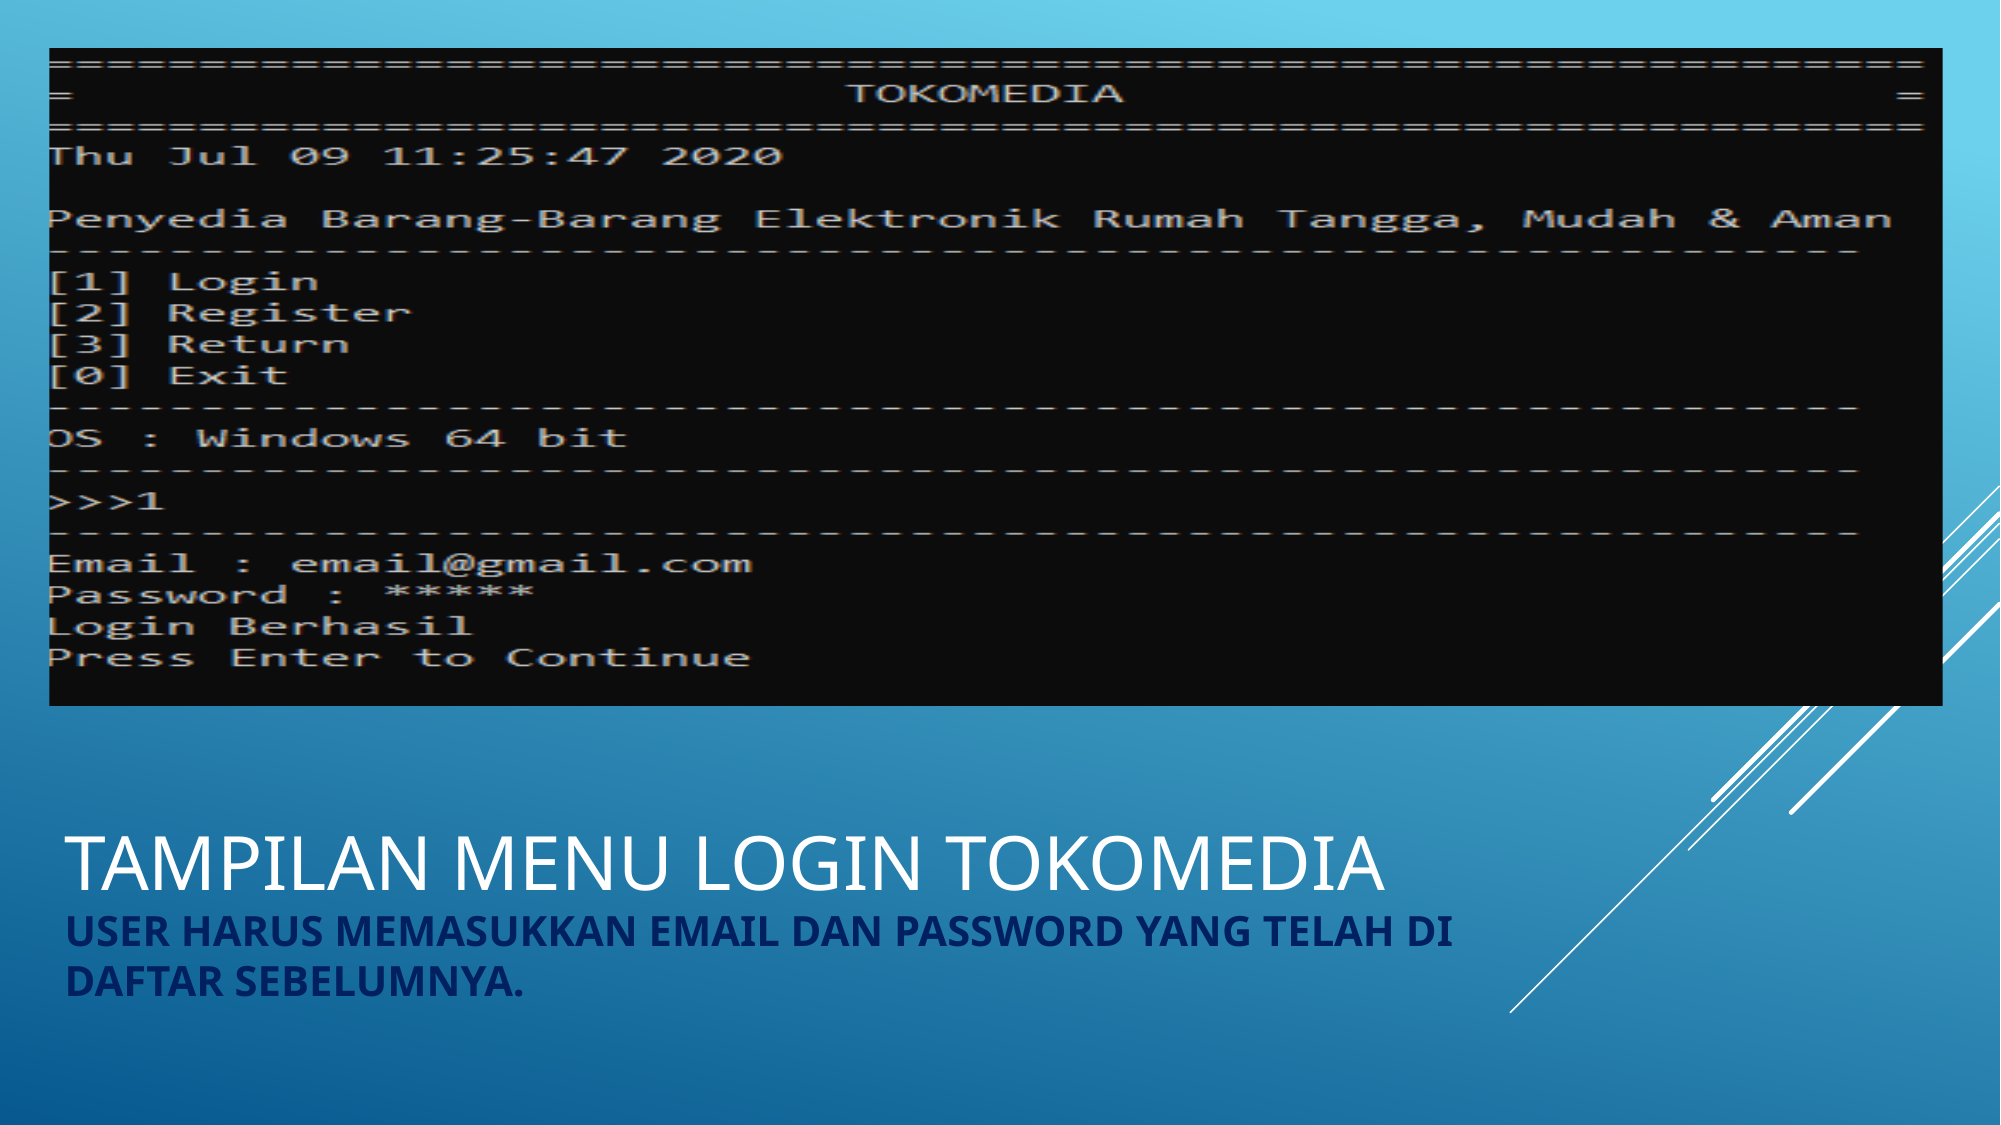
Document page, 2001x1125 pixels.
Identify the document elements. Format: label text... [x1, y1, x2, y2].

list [49, 47, 1943, 706]
title Tampilan menu login tokomedia user harus memasukkan email dan password yang telah di daftar sebelumnya. [49, 712, 1513, 1109]
